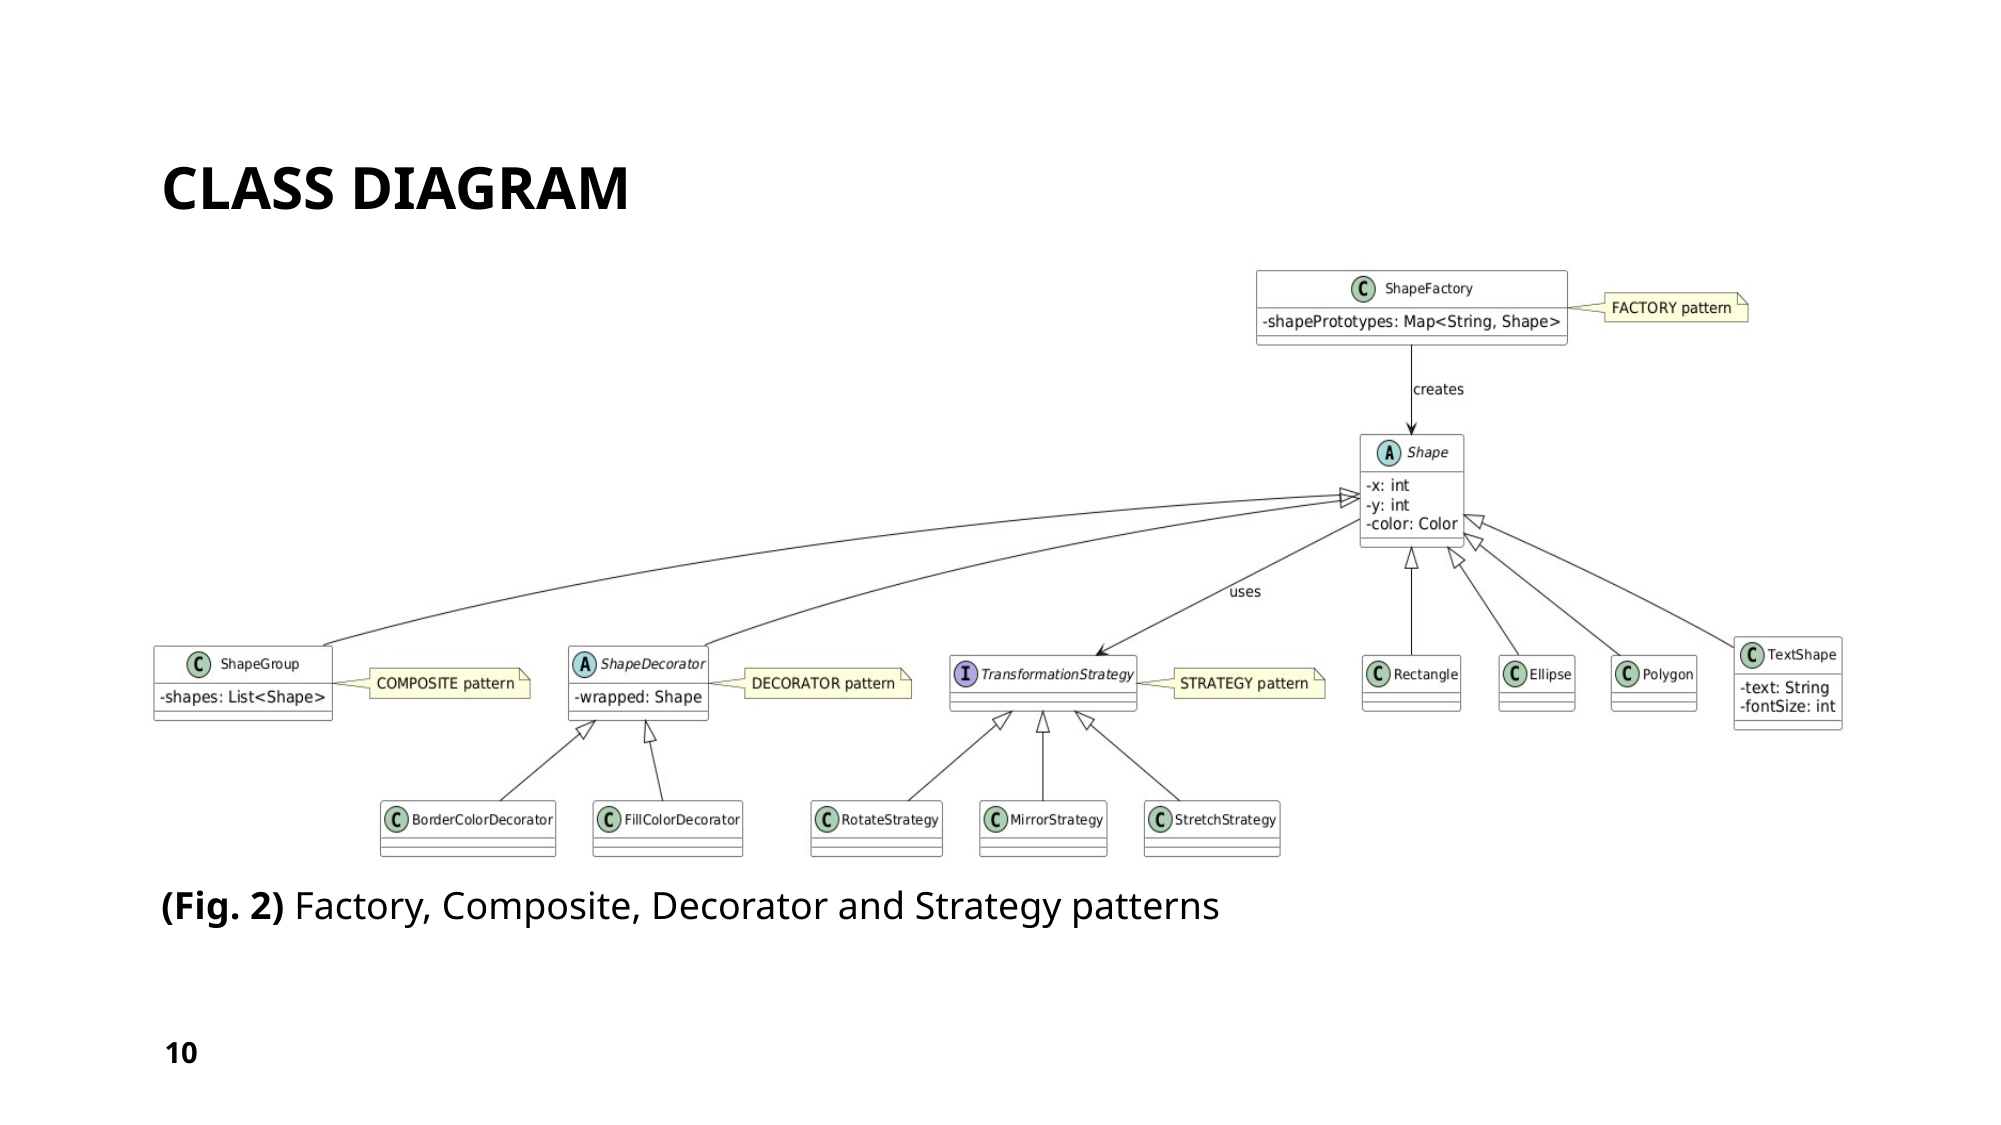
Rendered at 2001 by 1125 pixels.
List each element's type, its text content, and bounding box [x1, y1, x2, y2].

slide_number 10 [149, 1024, 345, 1085]
title CLASS DIAGRAM [146, 11, 1508, 230]
picture [146, 262, 1848, 863]
text_box (Fig. 2) Factory, Composite, Decorator and Strategy patterns [146, 874, 1243, 935]
